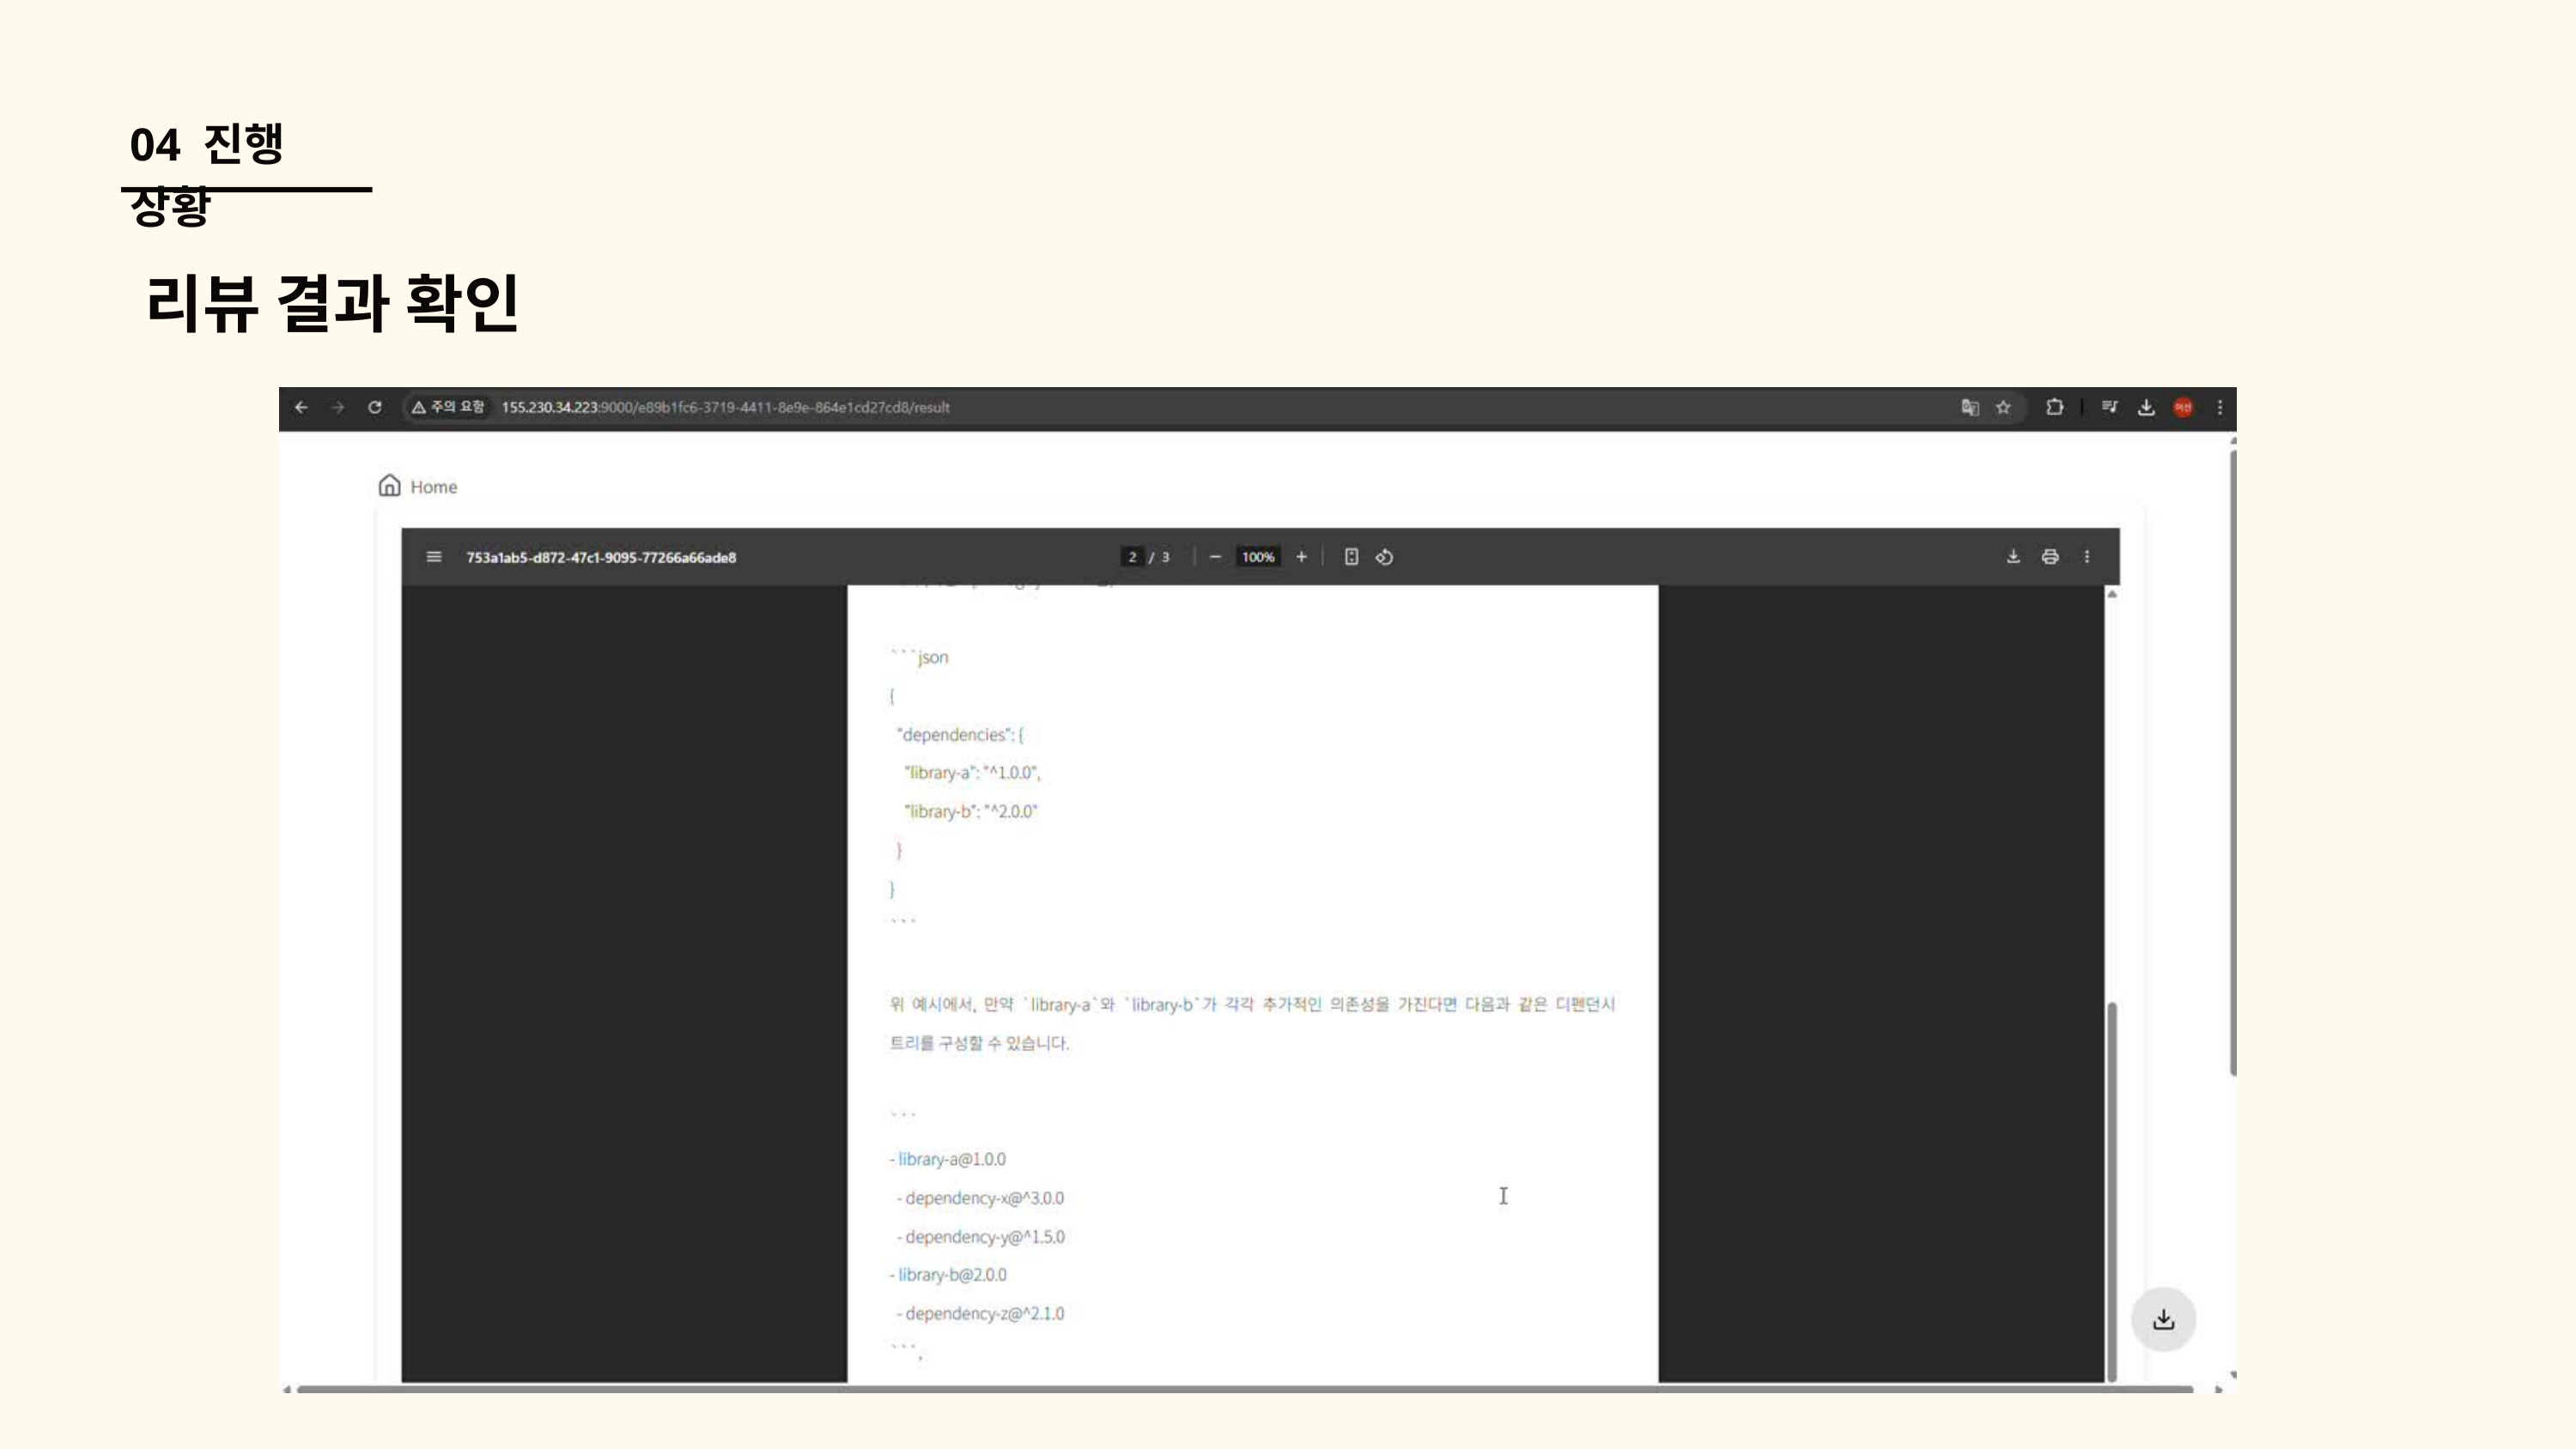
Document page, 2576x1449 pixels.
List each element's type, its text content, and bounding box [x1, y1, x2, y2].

text_box 리뷰 결과 확인 [144, 215, 988, 340]
text_box 04 진행 상황 [130, 107, 373, 233]
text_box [278, 386, 2238, 1394]
